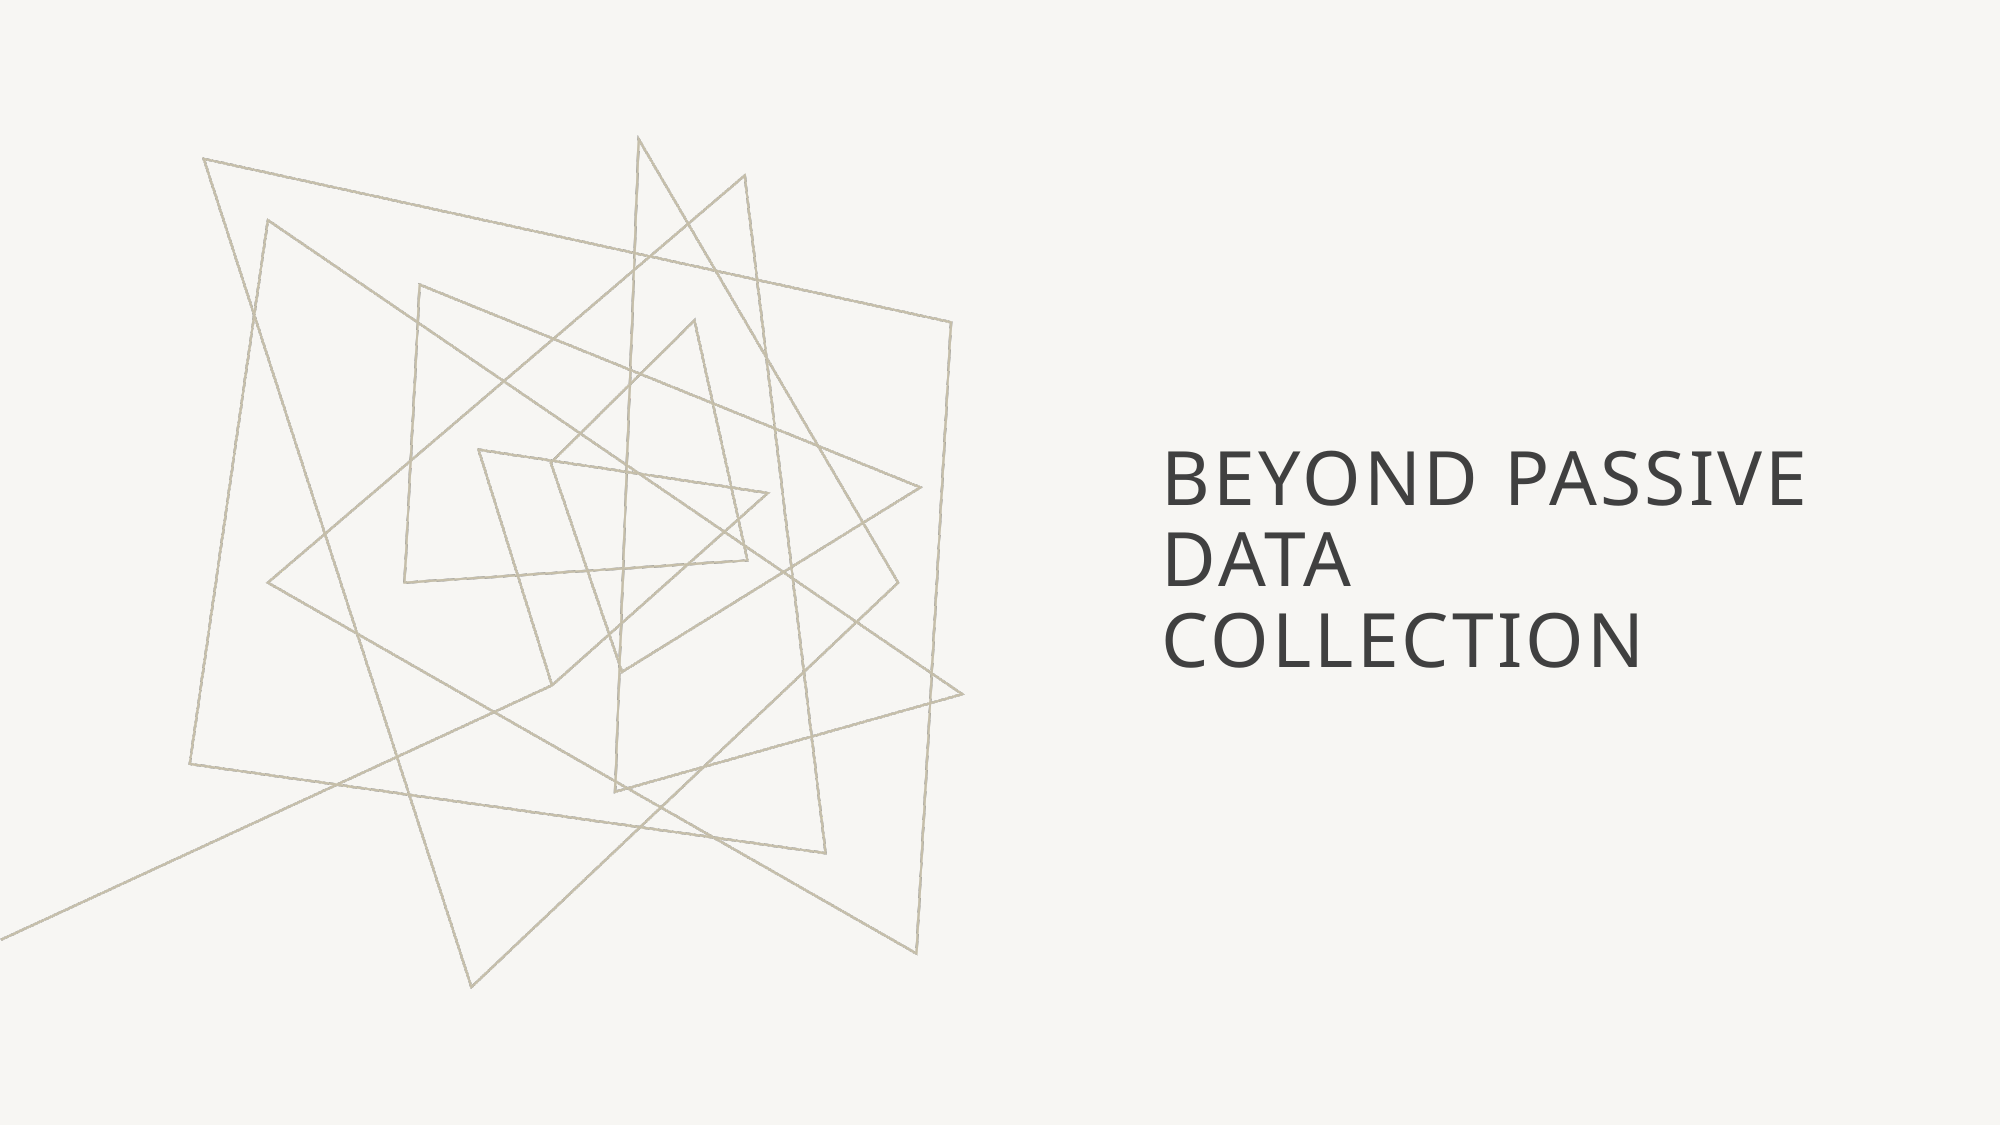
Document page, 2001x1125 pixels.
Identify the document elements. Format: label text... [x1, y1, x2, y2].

picture [0, 135, 965, 989]
title BEYOND PASSIVE DATA COLLECTION [1146, 421, 1833, 704]
